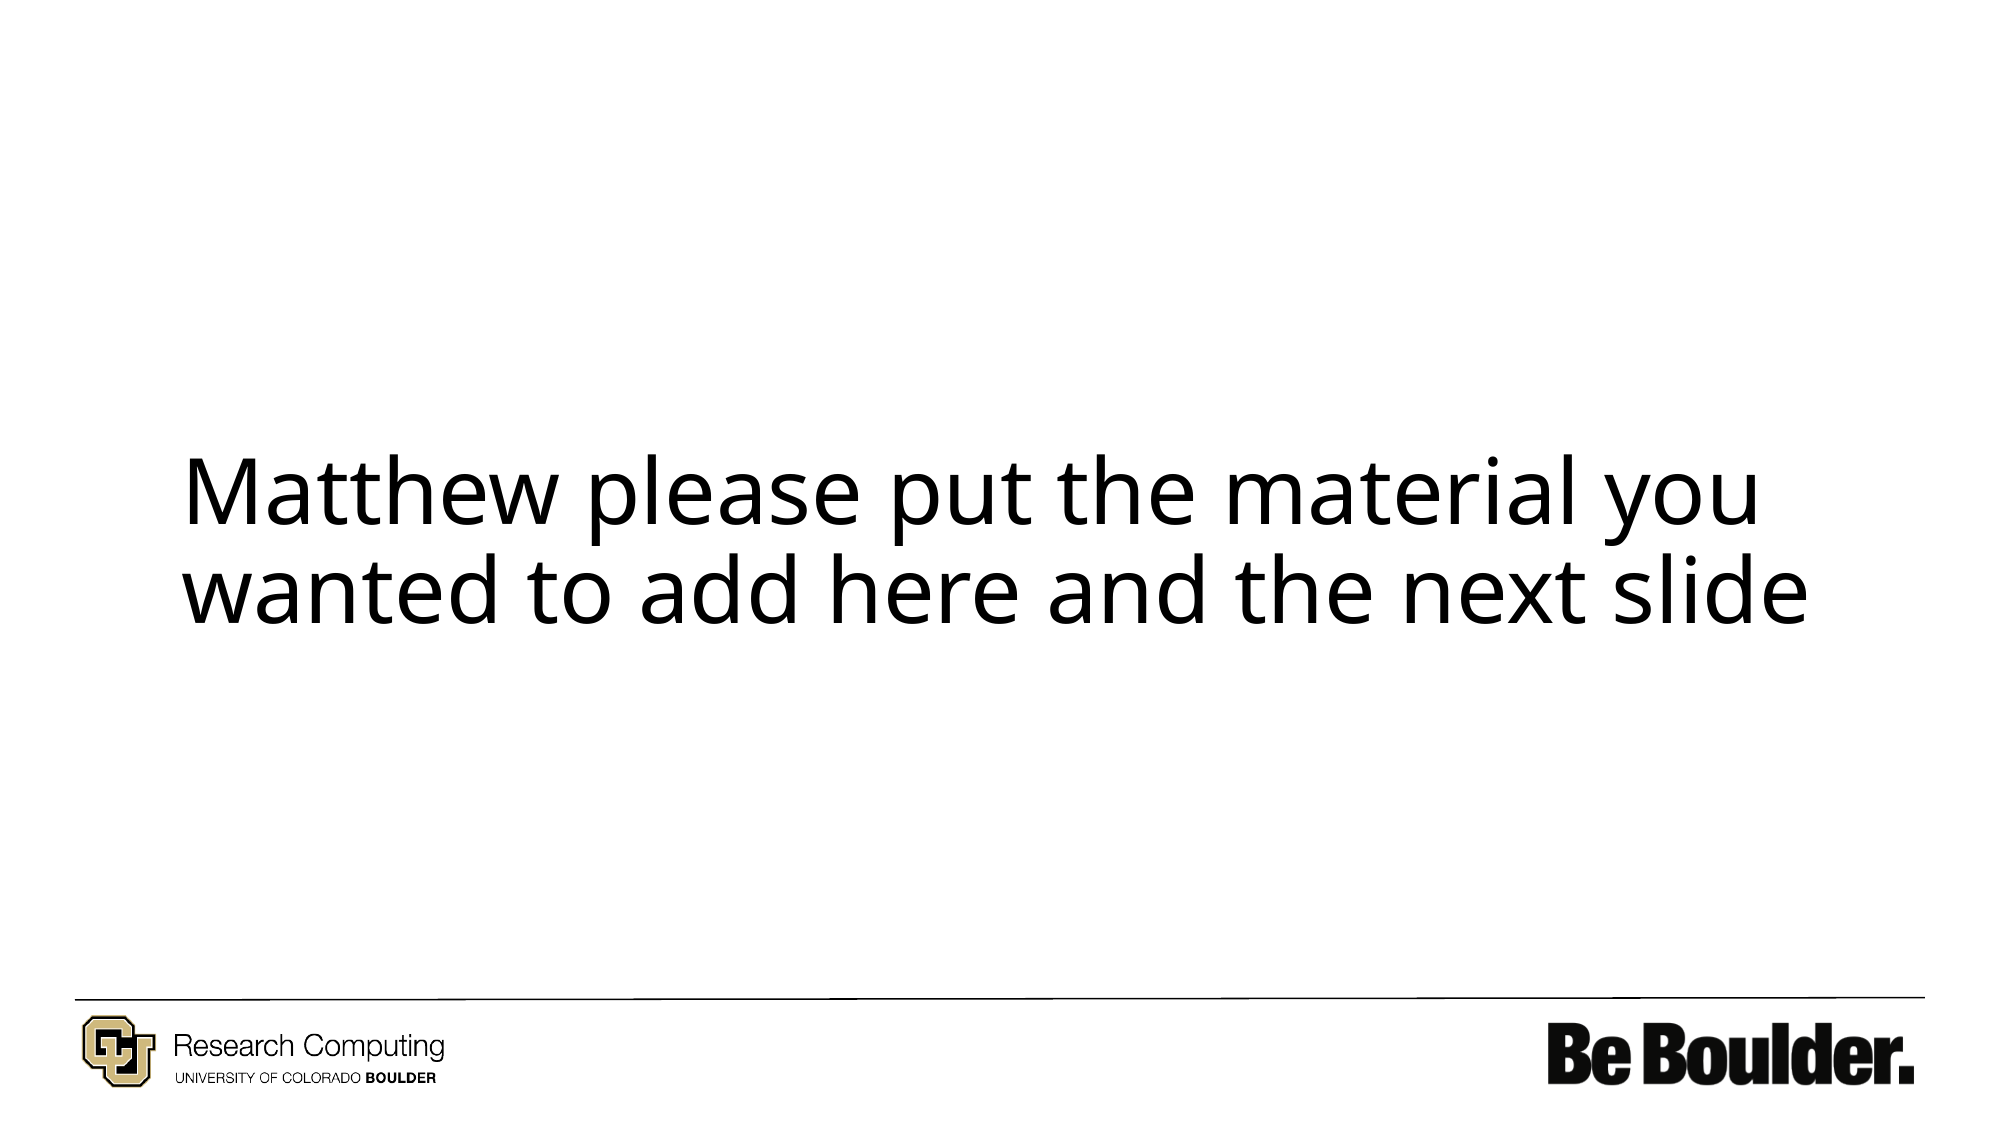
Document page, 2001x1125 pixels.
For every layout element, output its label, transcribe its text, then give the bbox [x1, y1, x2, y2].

title Matthew please put the material you wanted to add here and the next slide [166, 390, 1892, 699]
picture [81, 1015, 444, 1088]
picture [1524, 1015, 1938, 1088]
